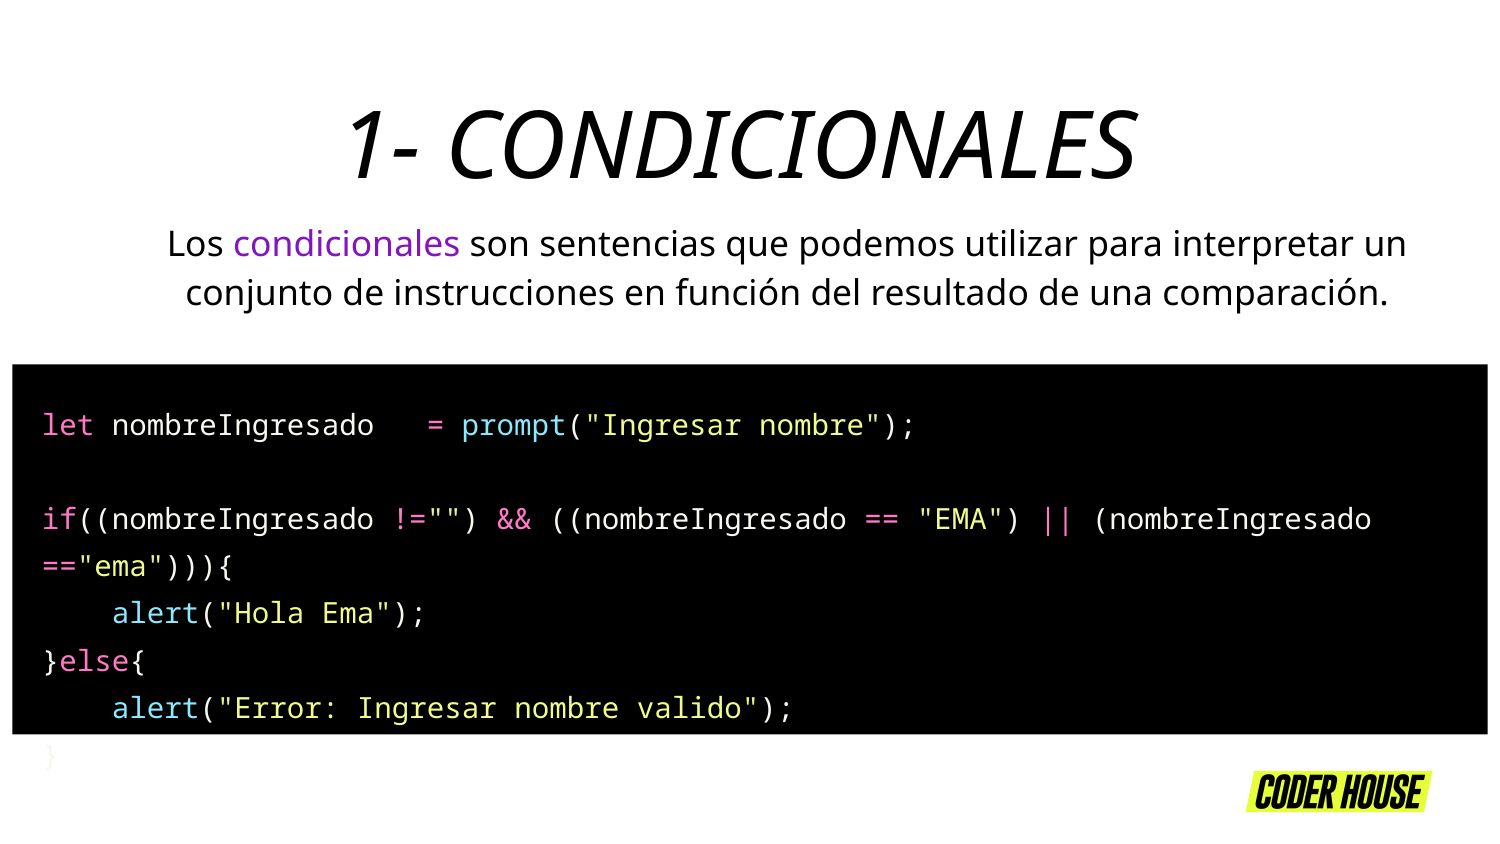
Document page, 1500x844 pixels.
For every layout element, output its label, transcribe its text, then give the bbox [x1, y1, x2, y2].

picture [1241, 764, 1437, 819]
text_box Los condicionales son sentencias que podemos utilizar para interpretar un conjunto de instrucciones en función del resultado de una comparación. [128, 199, 1447, 326]
text_box let nombreIngresado = prompt("Ingresar nombre"); if((nombreIngresado !="") && ((nombreIngresado == "EMA") || (nombreIngresado =="ema"))){ alert("Hola Ema"); }else{ alert("Error: Ingresar nombre valido"); } [12, 364, 1488, 735]
text_box 1- CONDICIONALES [191, 69, 1287, 199]
